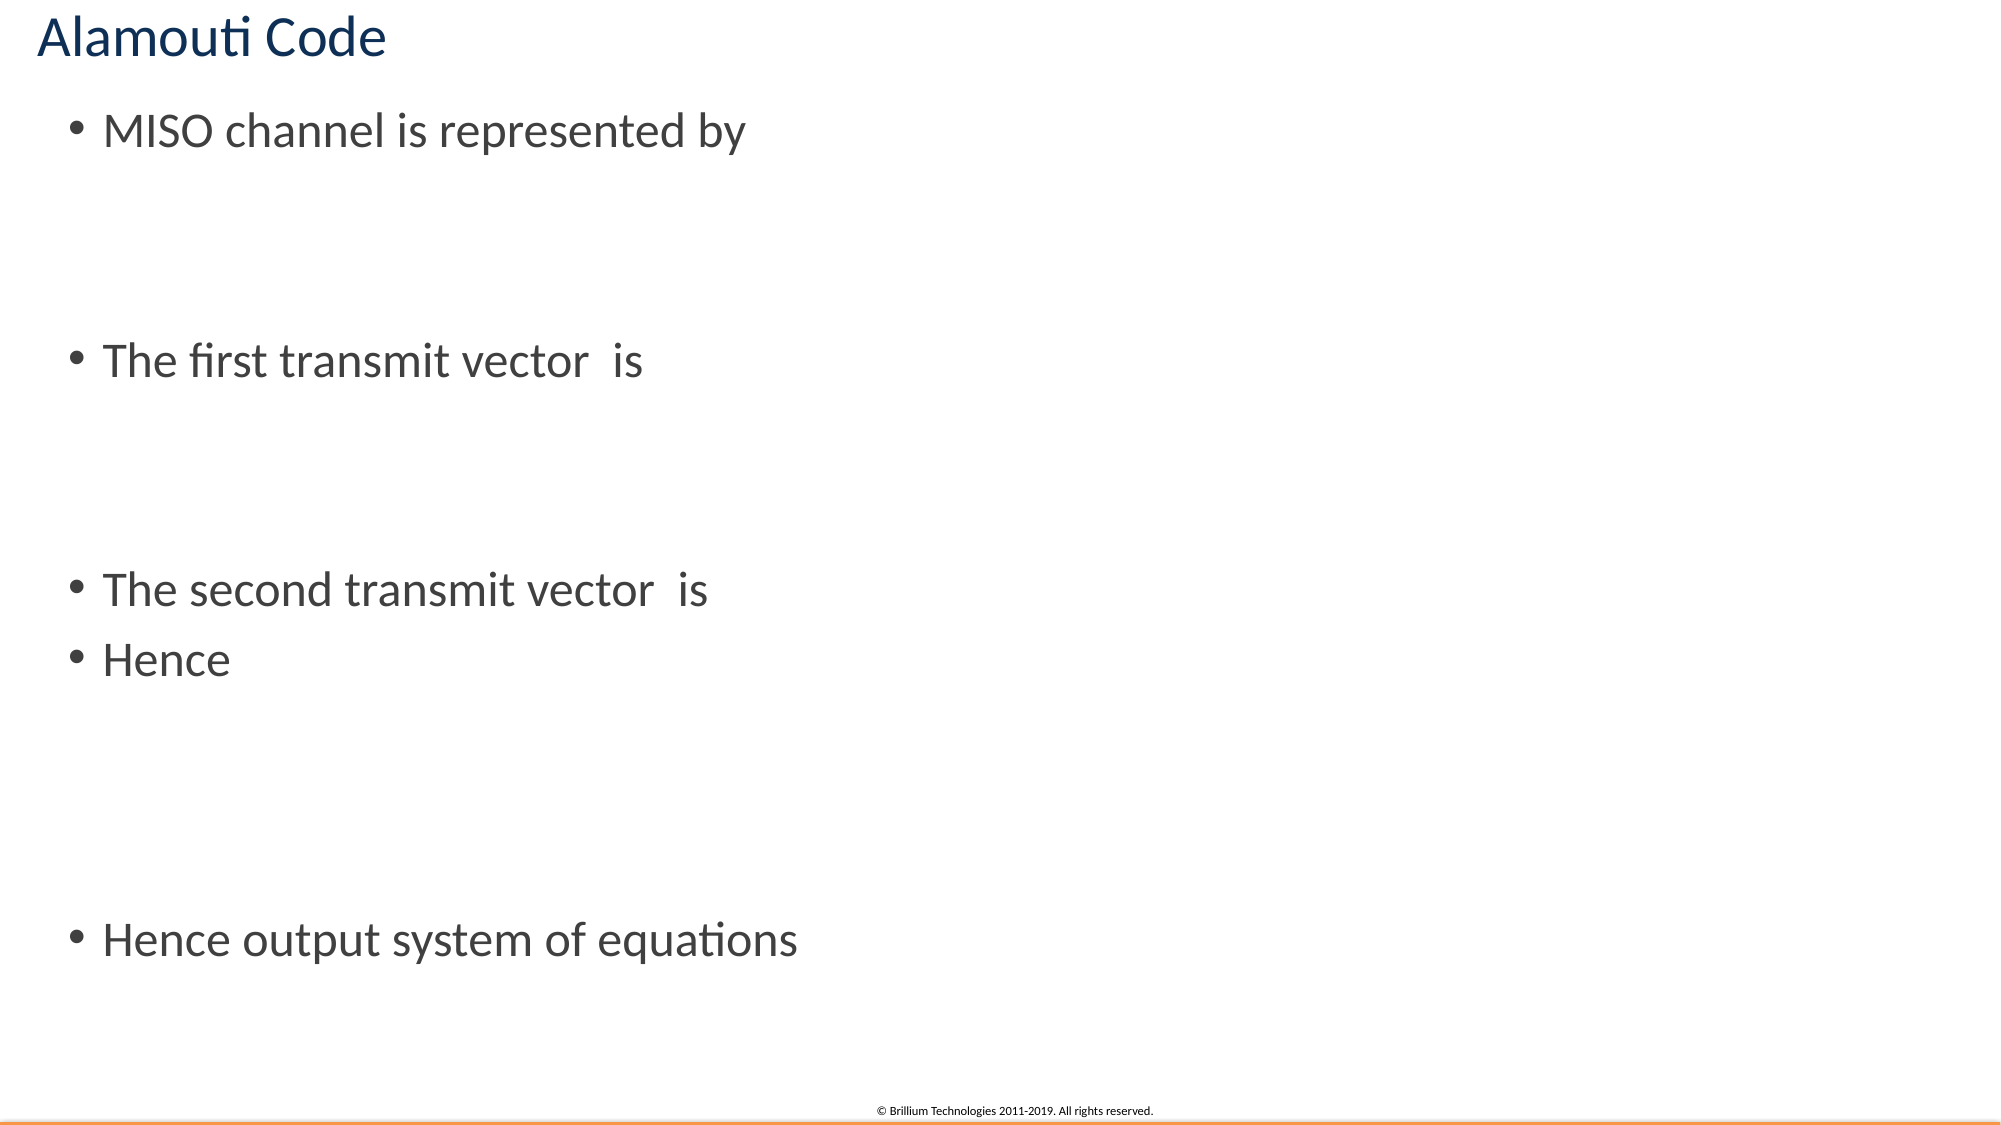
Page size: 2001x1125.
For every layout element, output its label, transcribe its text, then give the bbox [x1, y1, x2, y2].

title Alamouti Code [22, 0, 1900, 66]
